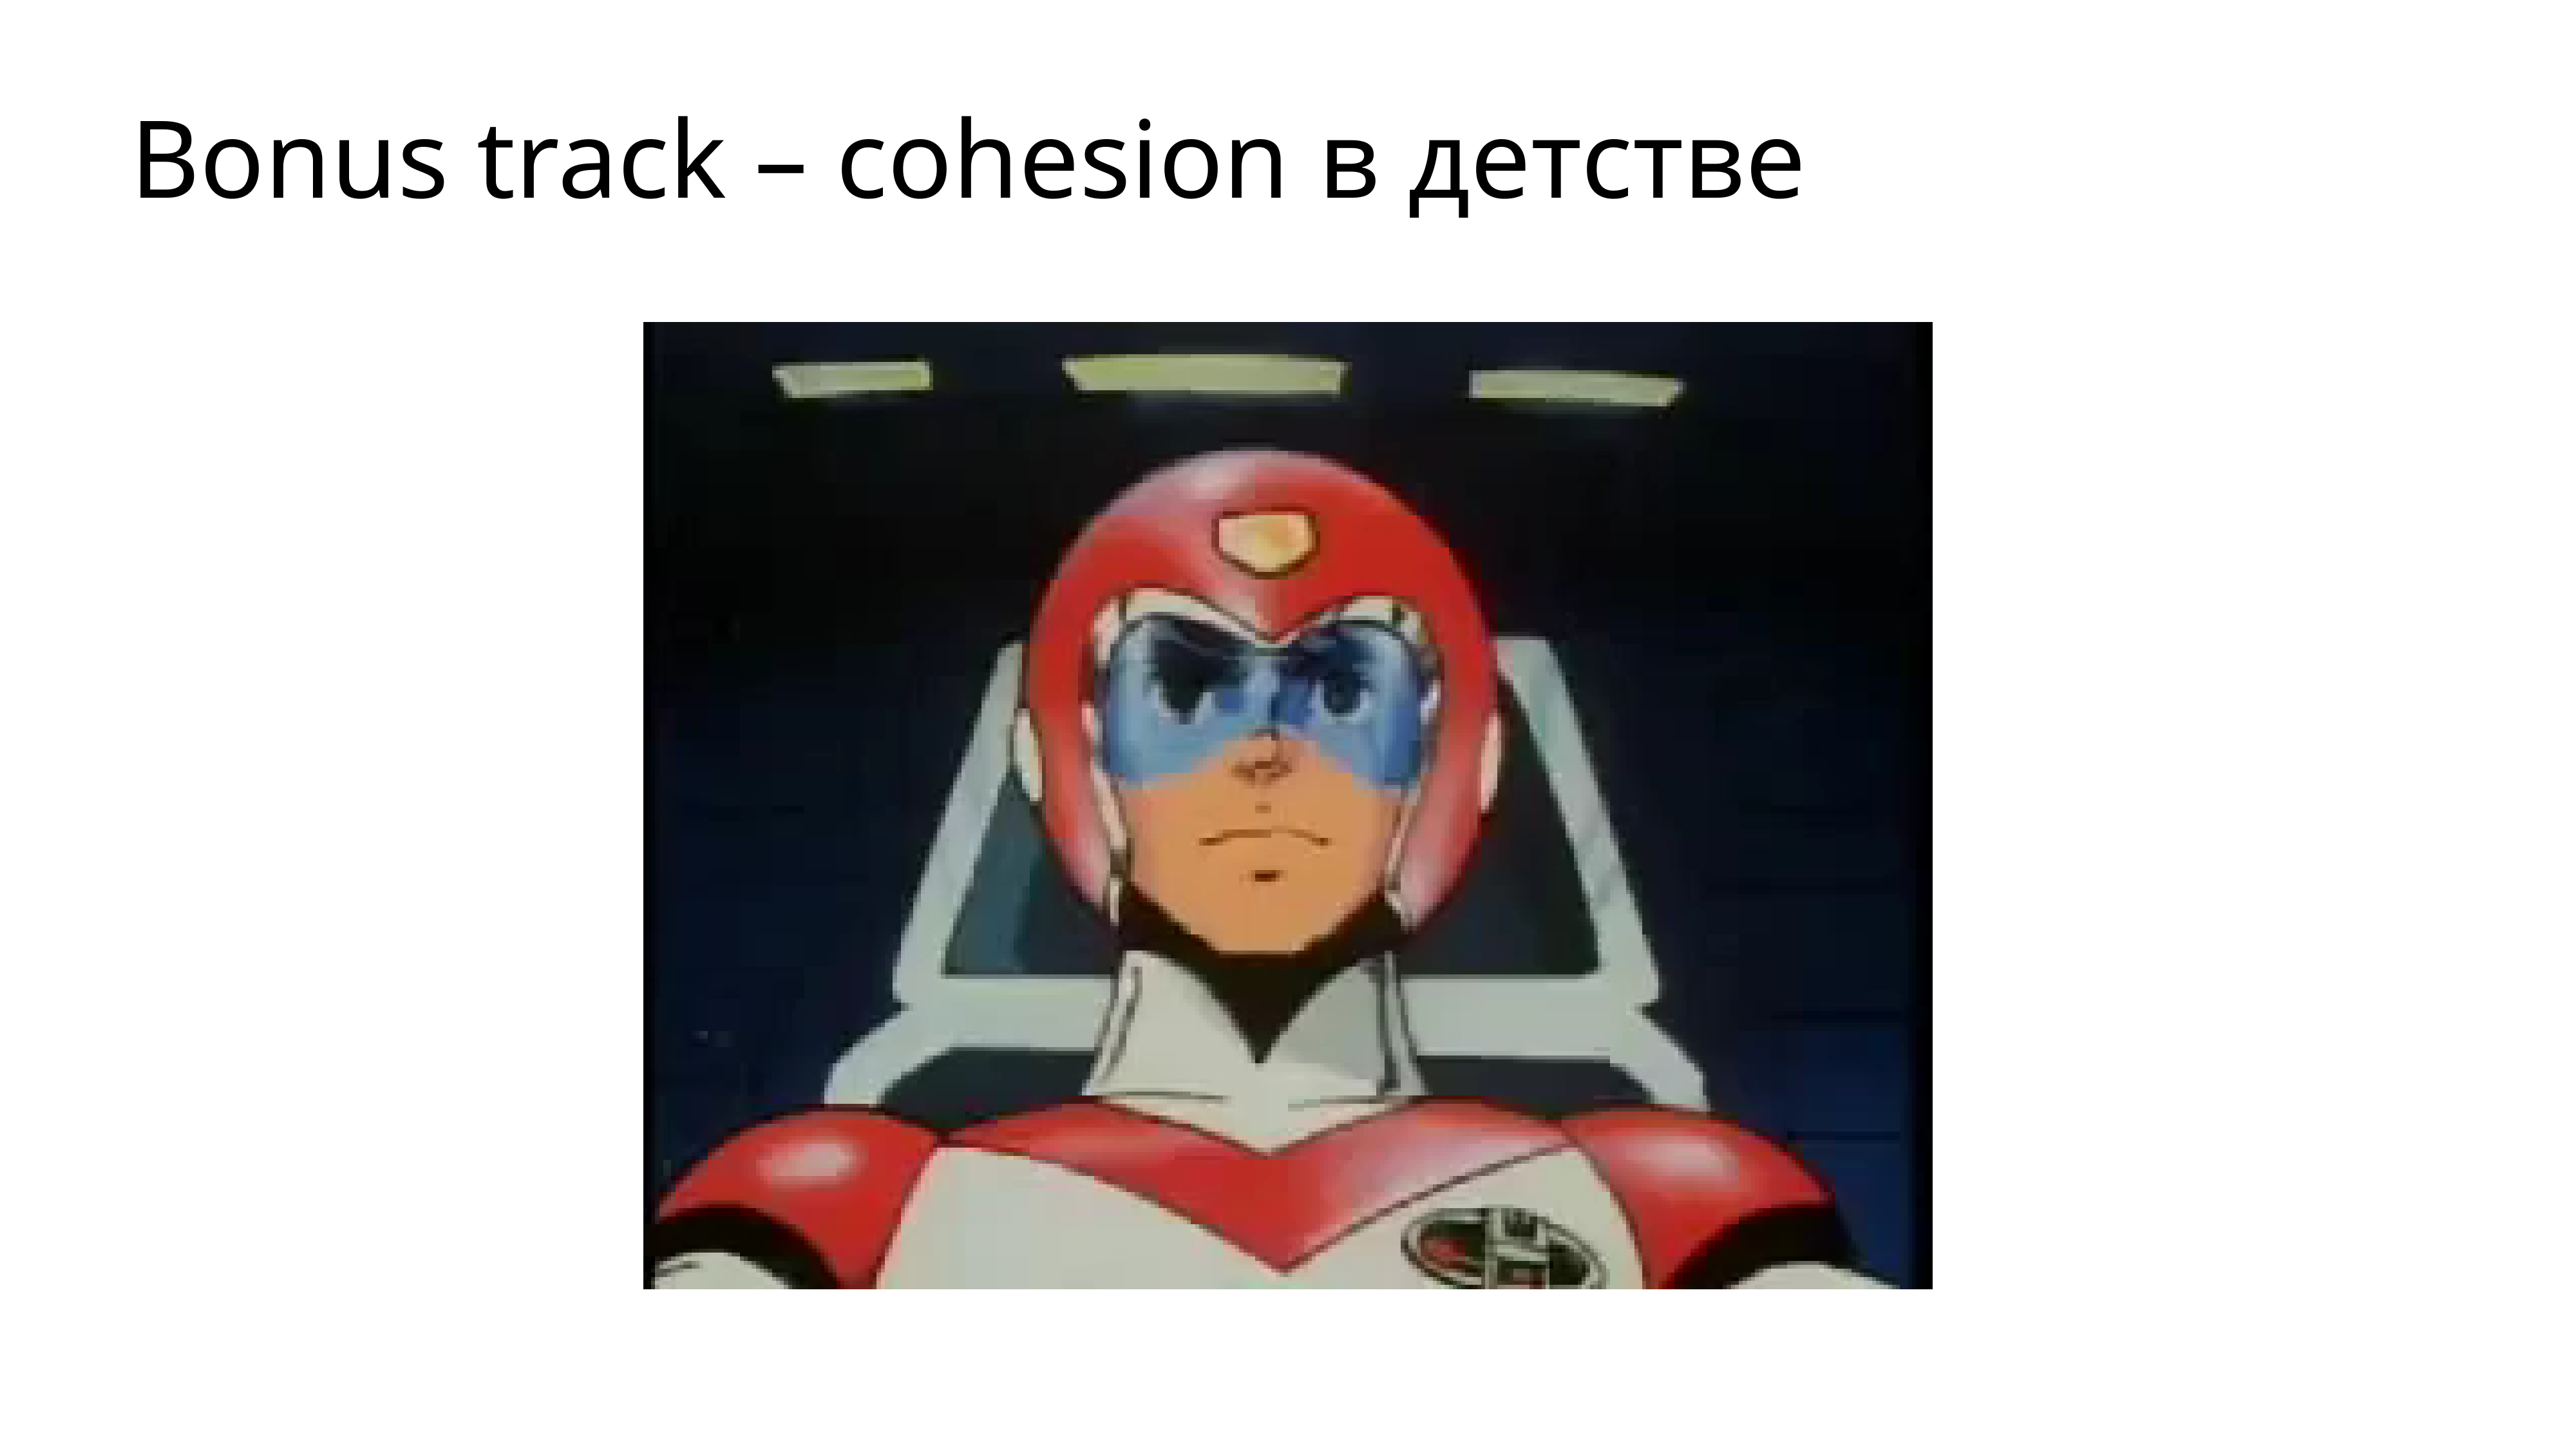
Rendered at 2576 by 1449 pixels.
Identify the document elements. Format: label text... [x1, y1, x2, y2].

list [643, 321, 1933, 1290]
title Bonus track – cohesion в детстве [120, 80, 2459, 240]
